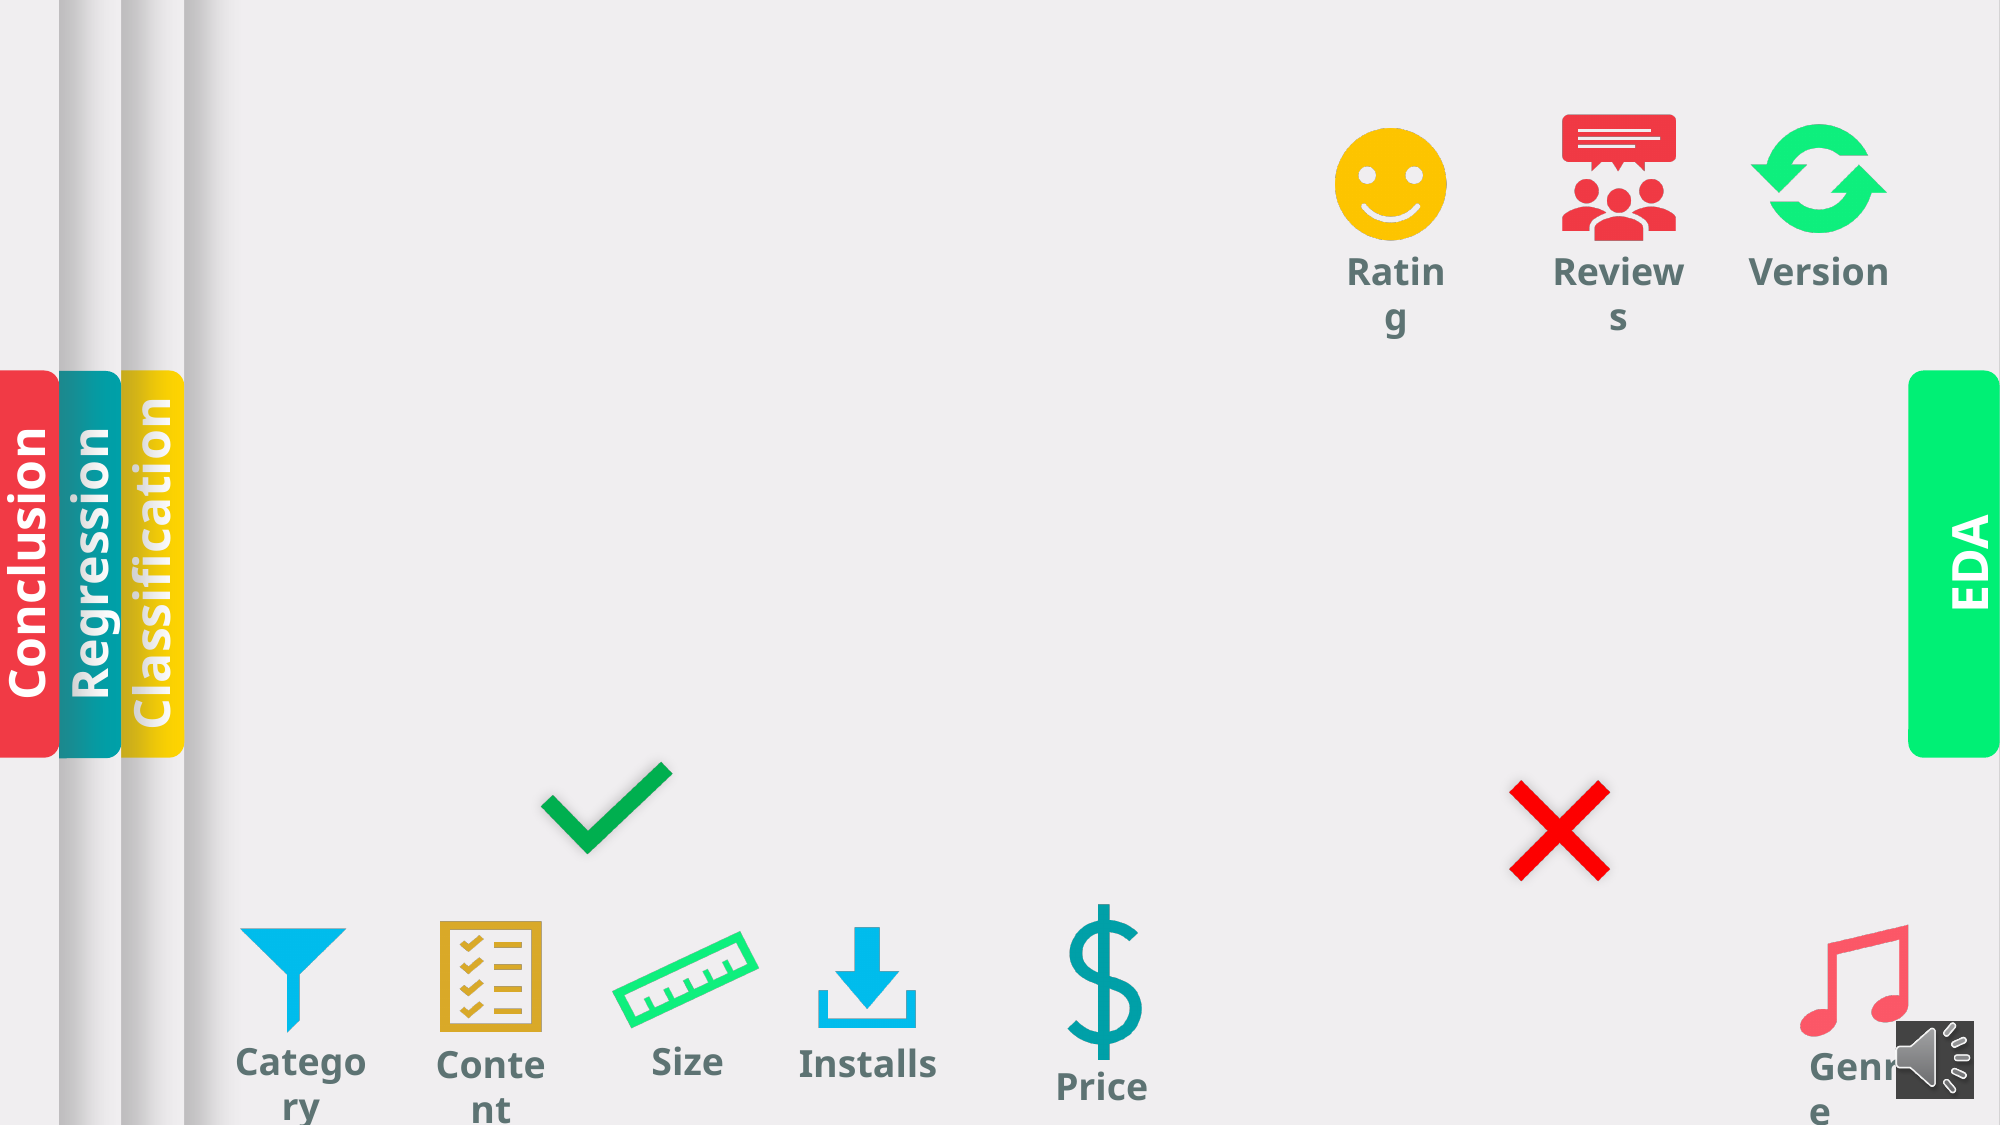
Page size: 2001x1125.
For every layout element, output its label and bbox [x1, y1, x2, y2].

text_box [64, 0, 128, 1125]
text_box [1320, 113, 1467, 302]
text_box [128, 0, 190, 1125]
text_box [615, 911, 756, 1086]
text_box [1014, 895, 1194, 1116]
text_box [212, 907, 390, 1091]
text_box [0, 0, 64, 1125]
text_box [190, 0, 2000, 1125]
text_box [779, 902, 957, 1094]
text_box [1730, 108, 1909, 302]
picture [538, 739, 675, 876]
picture [1491, 762, 1628, 899]
text_box [1529, 102, 1708, 302]
text_box [412, 910, 570, 1069]
picture [1894, 1019, 1975, 1100]
text_box [1781, 907, 1936, 1095]
